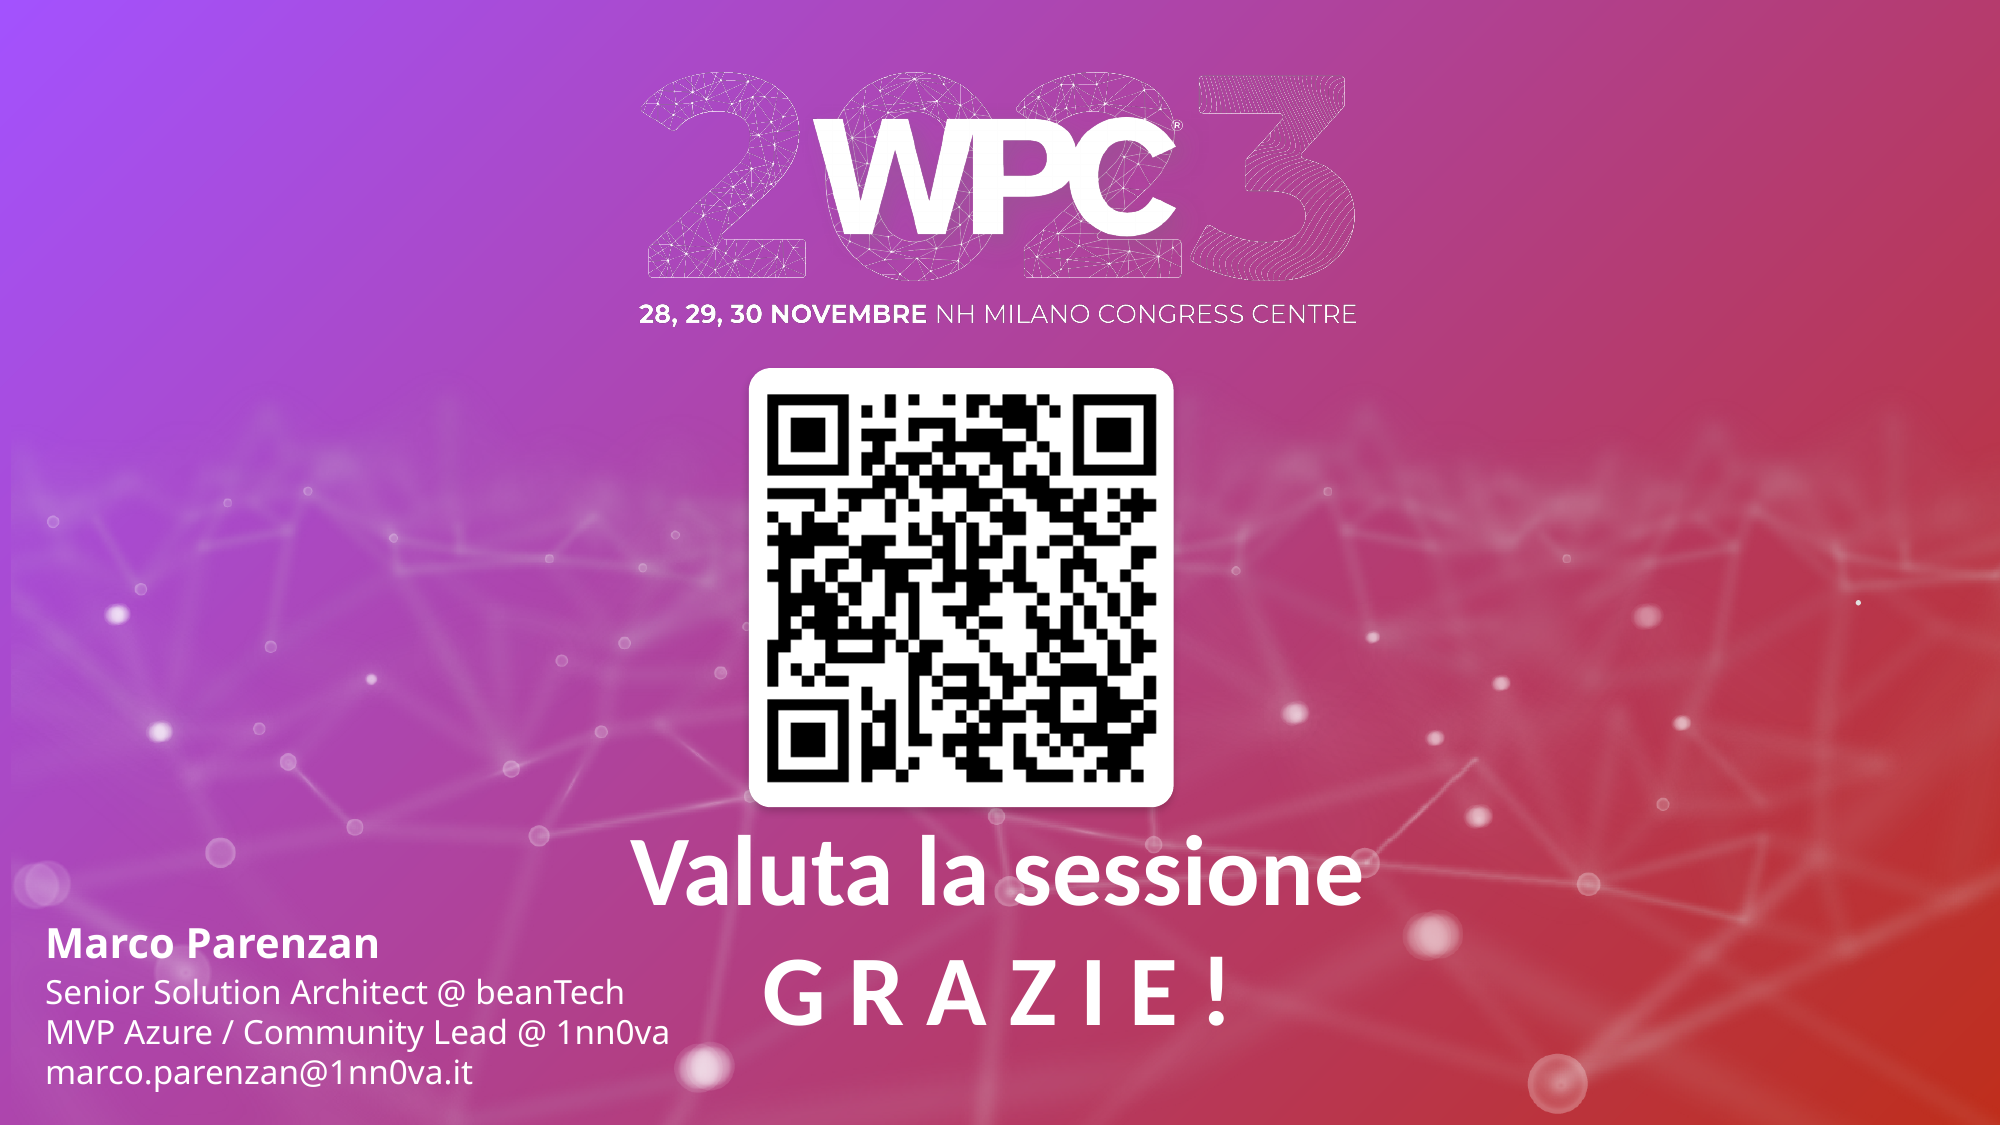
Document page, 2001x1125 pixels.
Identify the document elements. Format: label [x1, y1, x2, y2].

text_box [639, 72, 1356, 327]
picture [11, 271, 2000, 1125]
text_box [0, 0, 2000, 1125]
